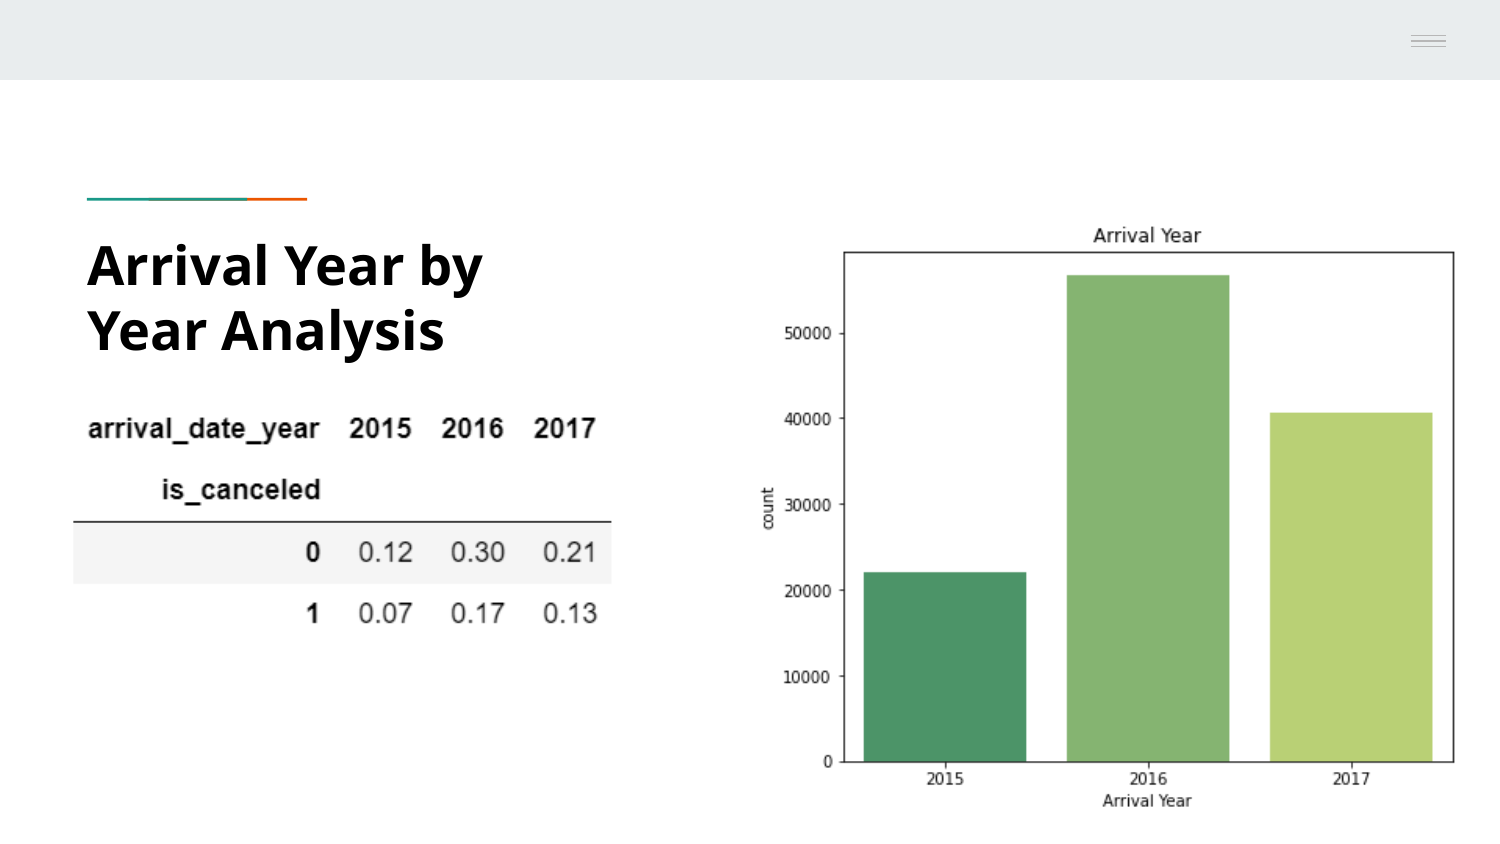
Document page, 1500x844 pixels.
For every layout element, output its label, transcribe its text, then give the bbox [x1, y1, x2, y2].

picture [71, 385, 657, 687]
picture [749, 216, 1465, 822]
title Arrival Year by Year Analysis [72, 216, 532, 384]
